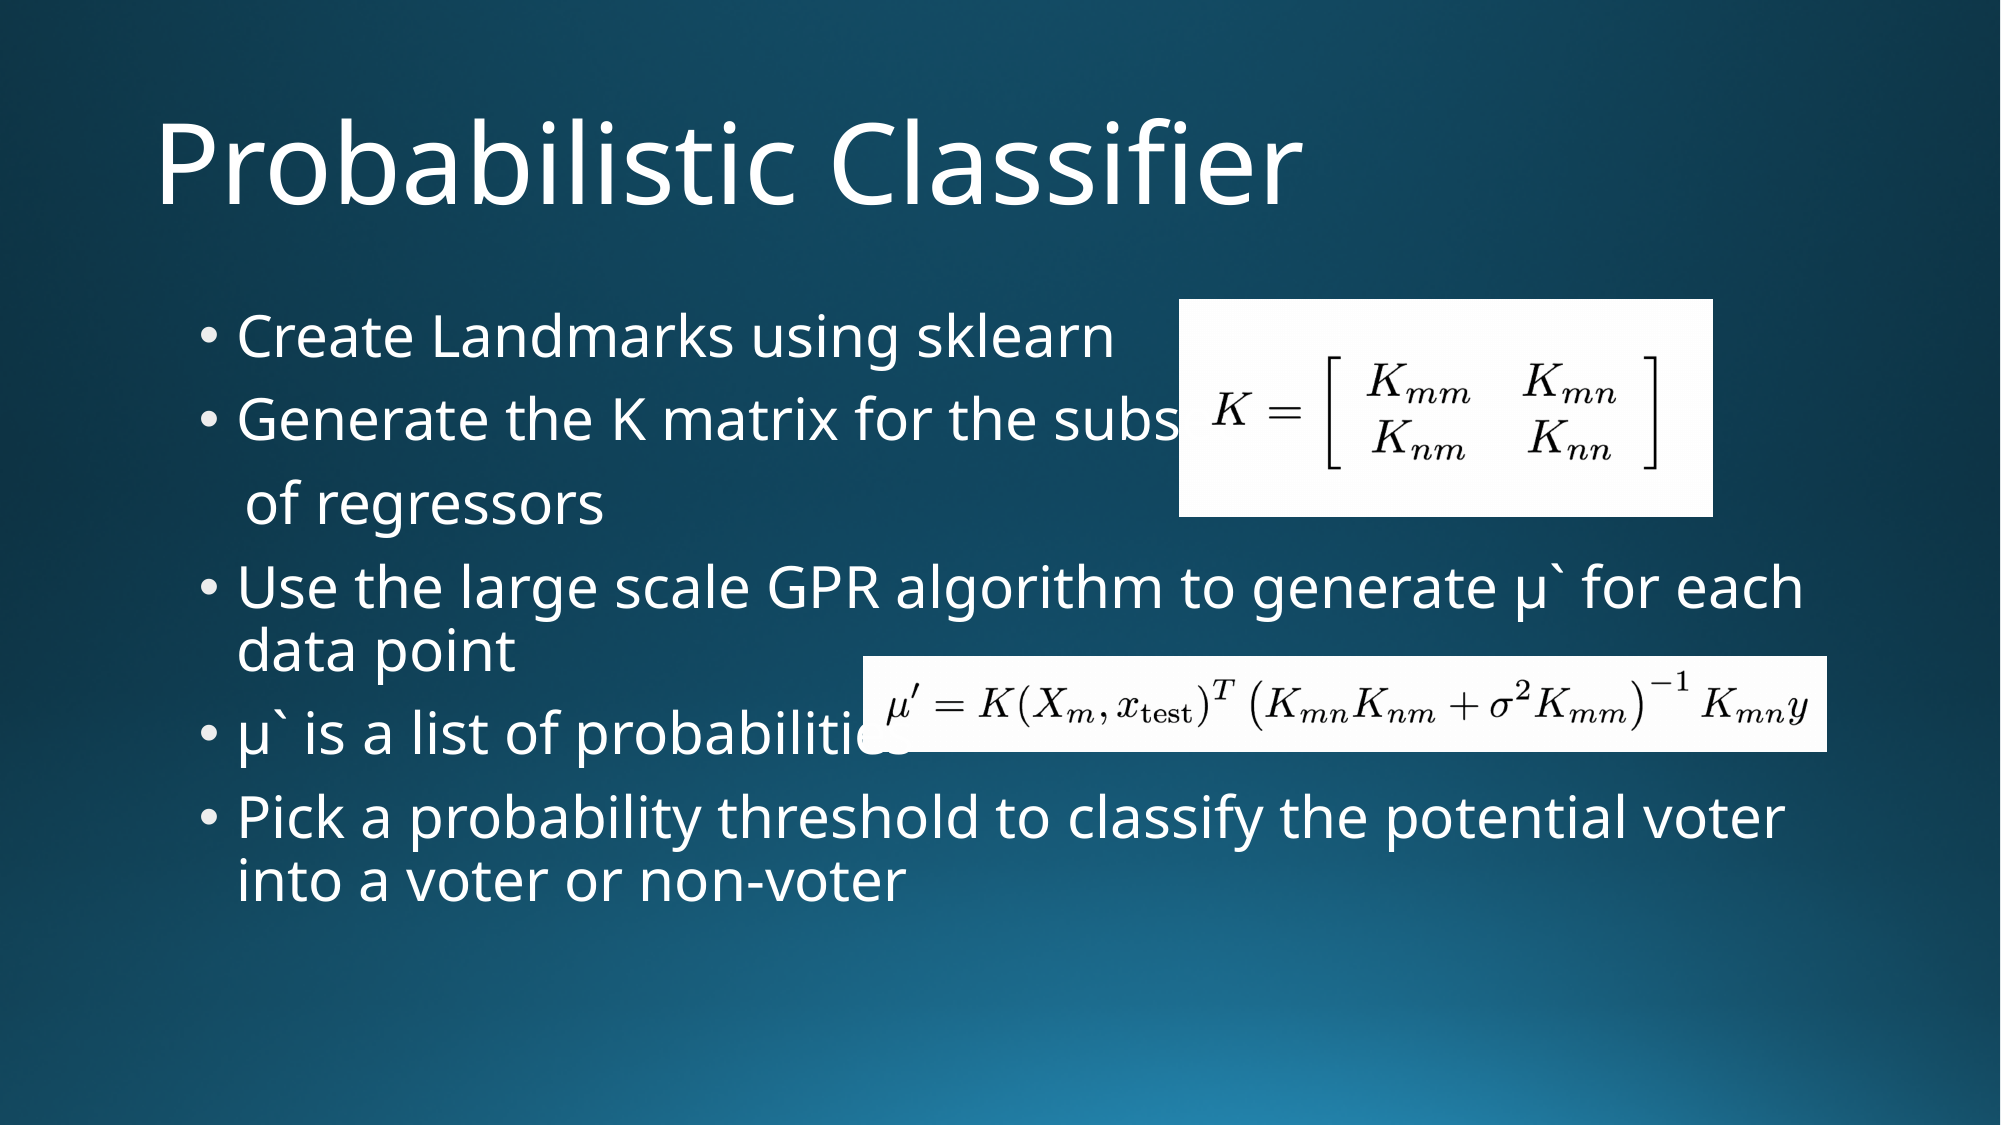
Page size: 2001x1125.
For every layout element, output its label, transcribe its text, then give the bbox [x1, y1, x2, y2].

picture [0, 0, 2001, 1125]
list Create Landmarks using sklearn Generate the K matrix for the subset of regressors Use the large scale GPR algorithm to generate μ` for each data point μ` is a list of probabilities Pick a probability threshold to classify the potential voter into a voter or non-voter [183, 299, 1863, 1014]
title Probabilistic Classifier [137, 59, 1863, 278]
